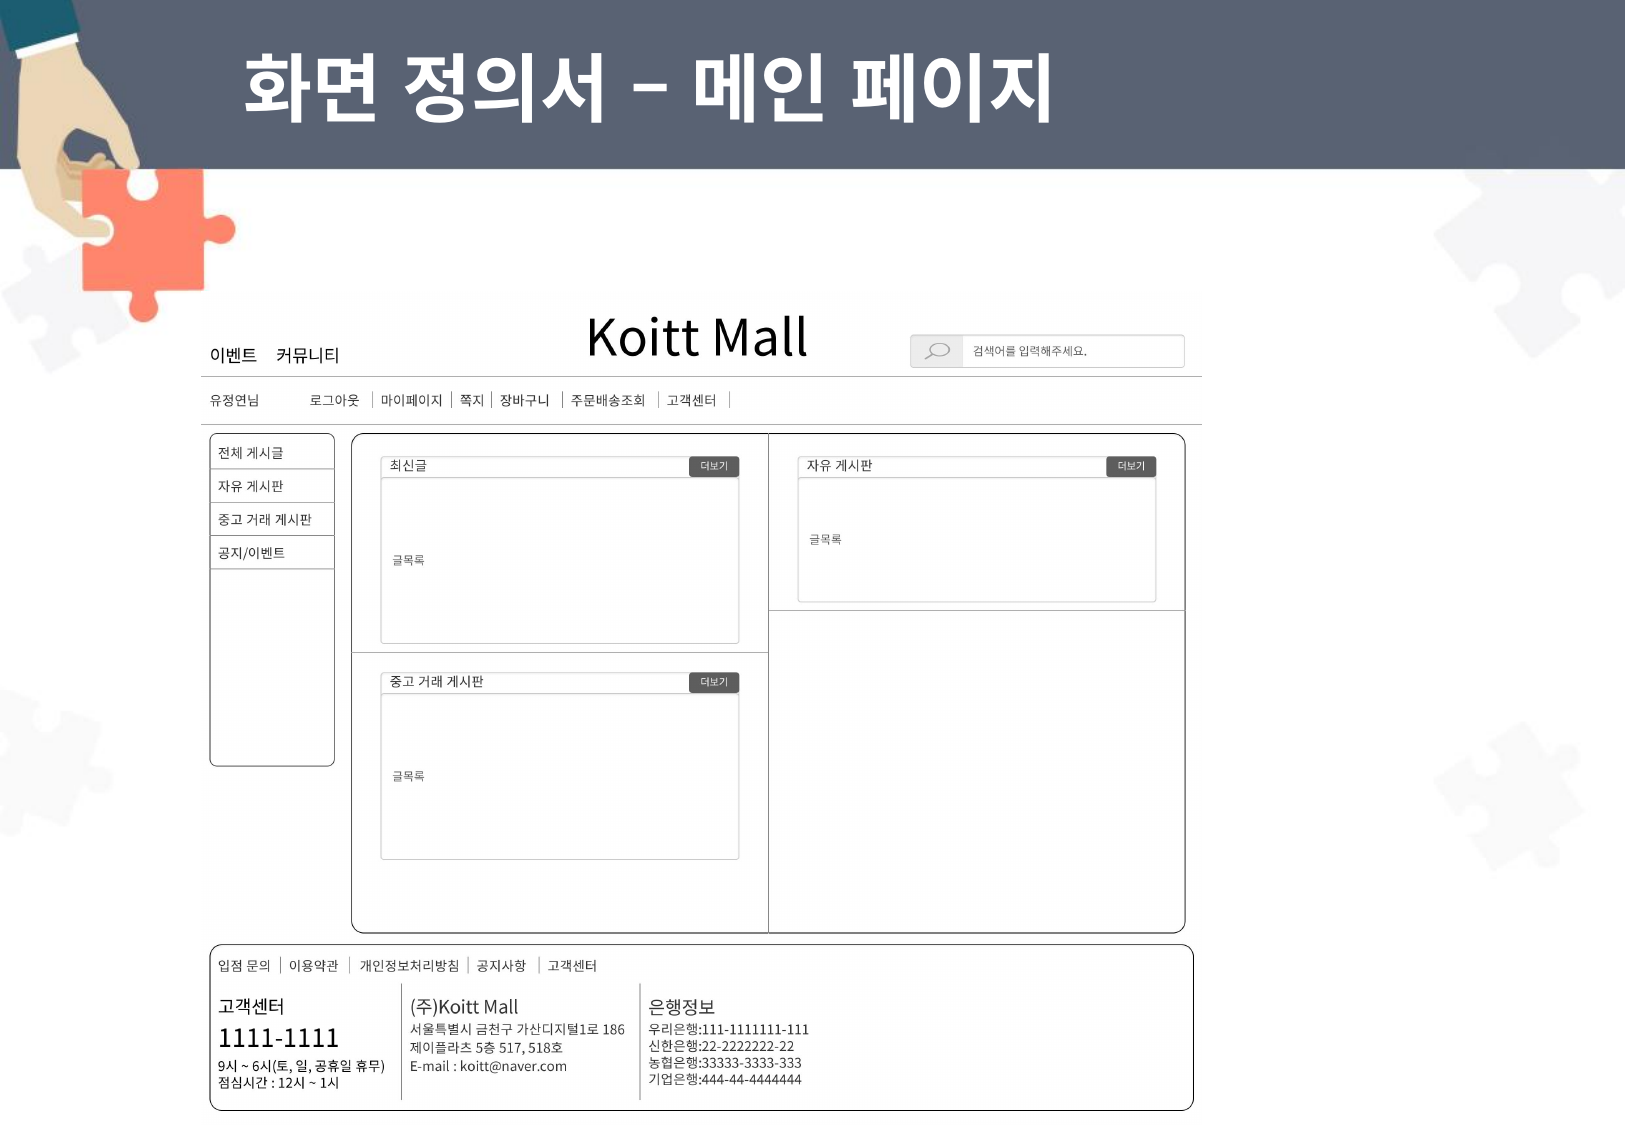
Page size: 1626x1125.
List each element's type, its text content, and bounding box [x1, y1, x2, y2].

picture [0, 0, 1625, 1125]
title 화면 정의서 – 메인 페이지 [228, 28, 1498, 157]
